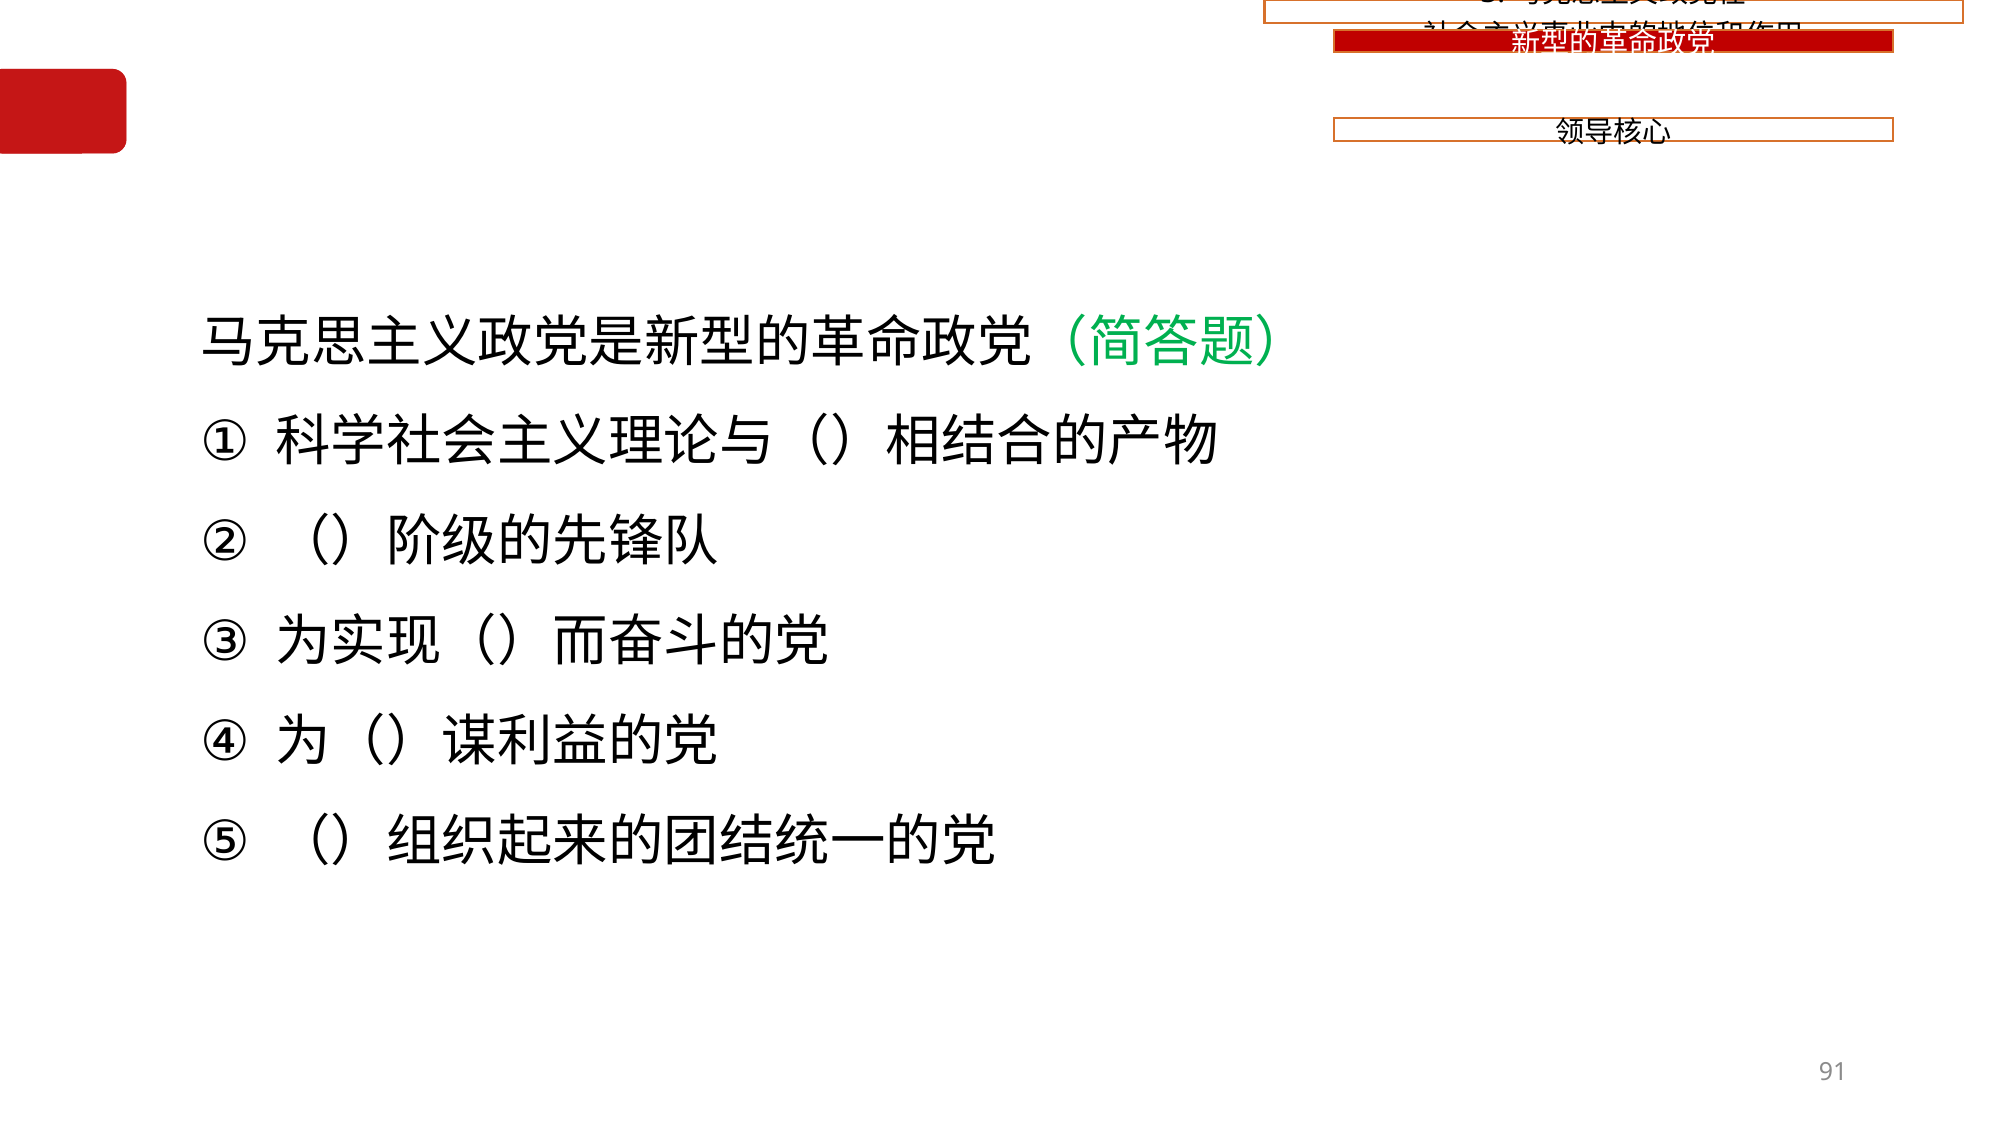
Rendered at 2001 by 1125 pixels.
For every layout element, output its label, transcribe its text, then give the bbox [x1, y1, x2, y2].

list 马克思主义政党是新型的革命政党（简答题） 科学社会主义理论与（）相结合的产物 （）阶级的先锋队 为实现（）而奋斗的党 为（）谋利益的党 （）组织起来的团结统一的党 [185, 264, 1911, 916]
slide_number 91 [1412, 1042, 1863, 1103]
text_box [1177, 0, 2000, 231]
